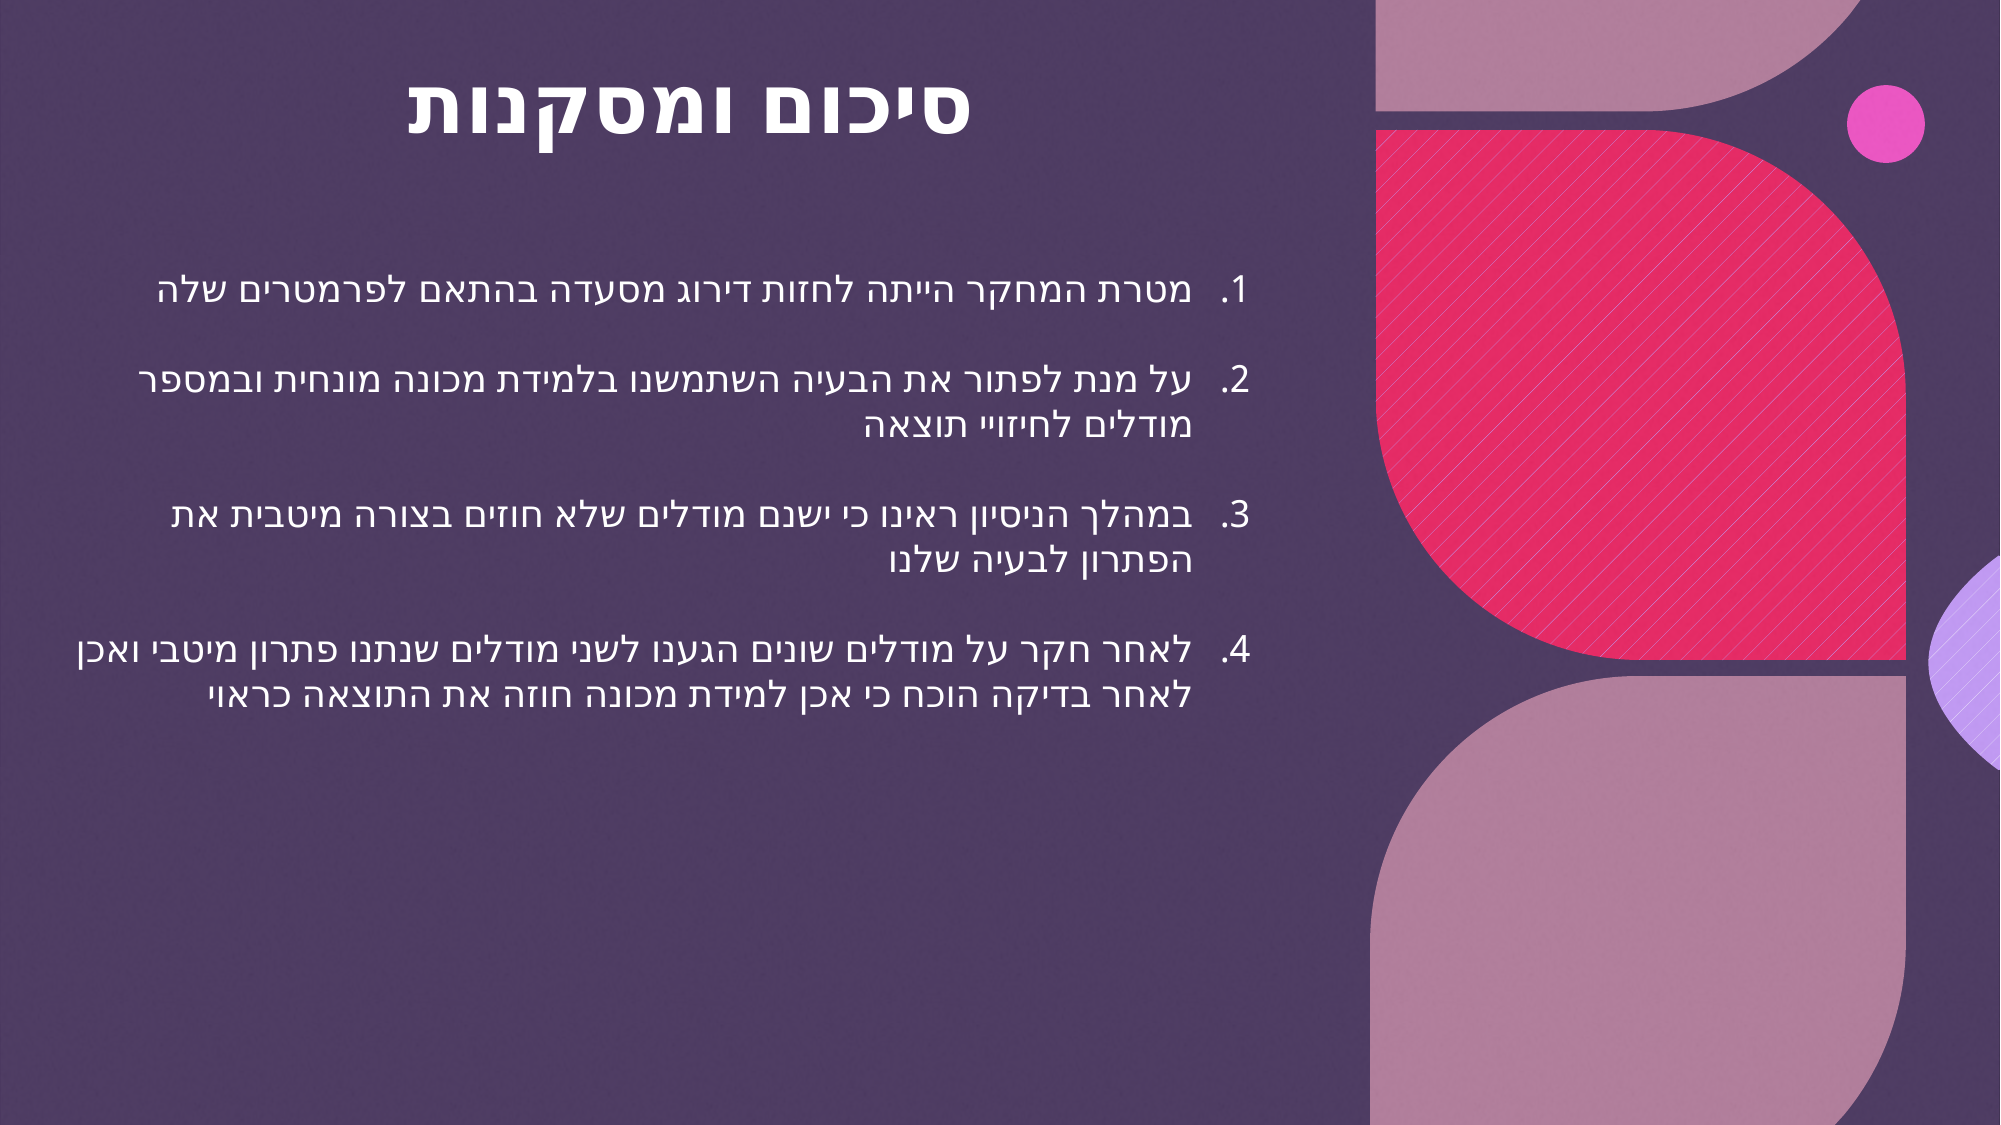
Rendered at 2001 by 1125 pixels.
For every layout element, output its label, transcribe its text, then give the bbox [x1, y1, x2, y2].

text_box מטרת המחקר הייתה לחזות דירוג מסעדה בהתאם לפרמטרים שלה על מנת לפתור את הבעיה השתמשנו בלמידת מכונה מונחית ובמספר מודלים לחיזויי תוצאה במהלך הניסיון ראינו כי ישנם מודלים שלא חוזים בצורה מיטבית את הפתרון לבעיה שלנו לאחר חקר על מודלים שונים הגענו לשני מודלים שנתנו פתרון מיטבי ואכן לאחר בדיקה הוכח כי אכן למידת מכונה חוזה את התוצאה כראוי [59, 258, 1266, 723]
text_box סיכום ומסקנות [394, 42, 990, 158]
